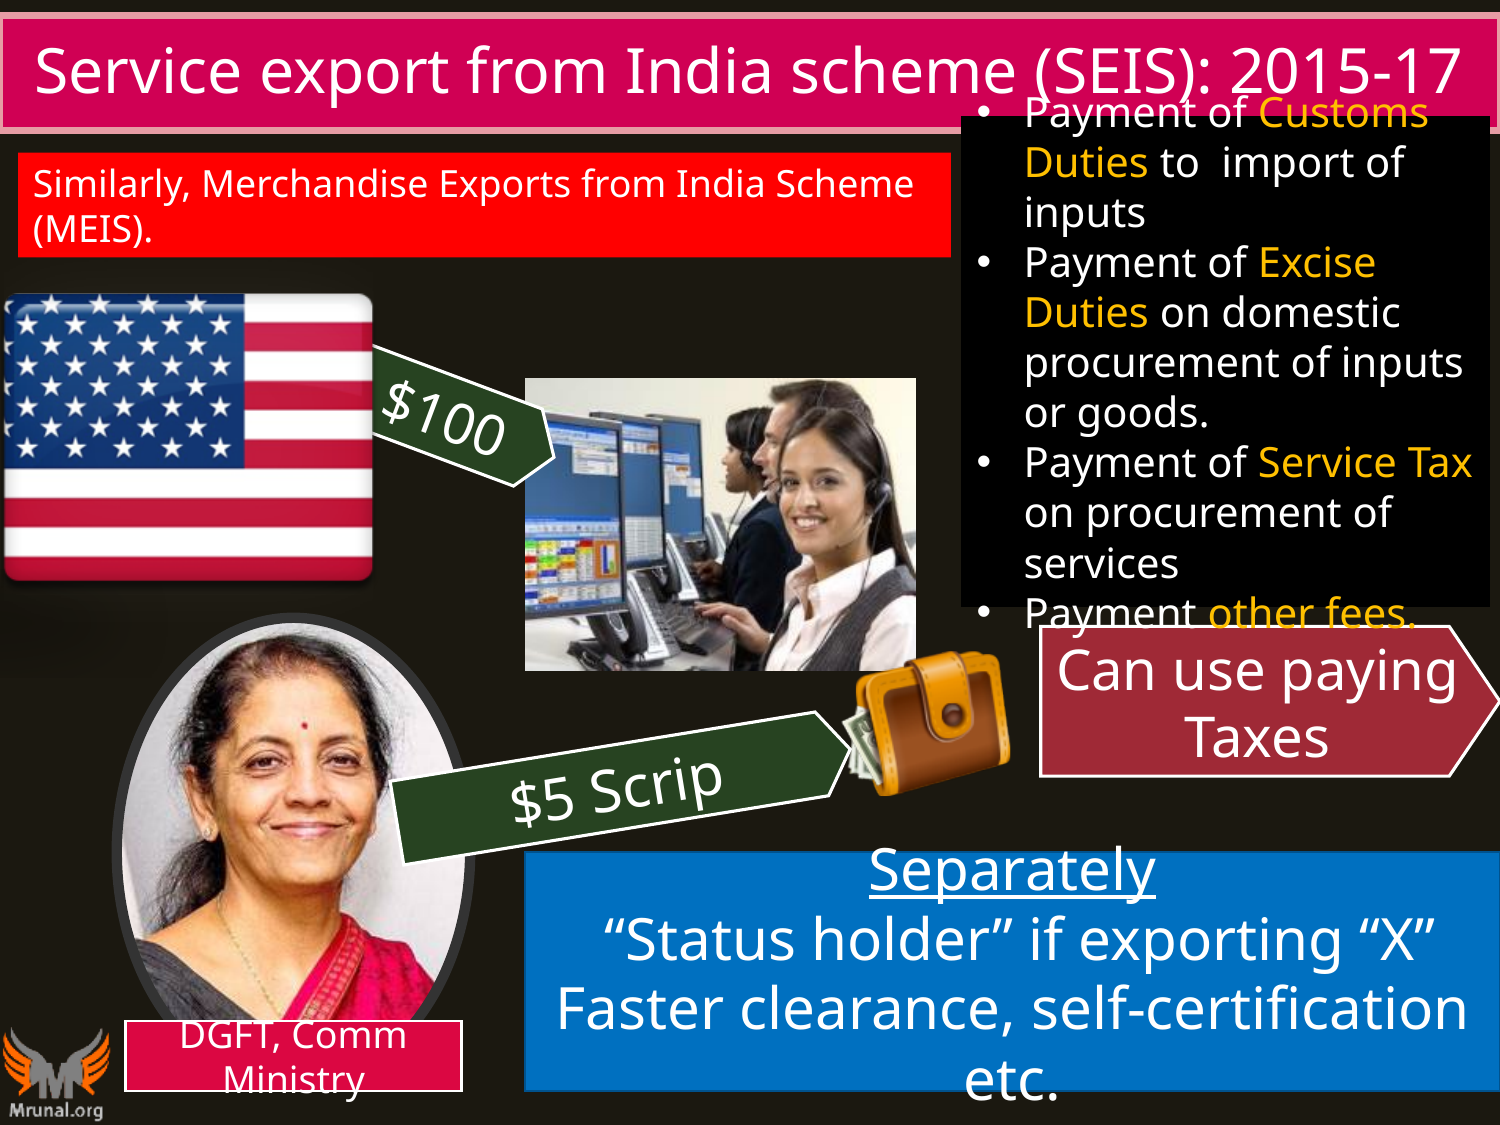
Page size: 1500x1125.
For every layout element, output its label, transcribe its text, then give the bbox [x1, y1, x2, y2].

text_box $100 [380, 346, 525, 488]
text_box Can use paying Taxes [1039, 624, 1500, 778]
picture [525, 377, 1021, 811]
picture [1, 248, 471, 1087]
text_box DGFT, Comm Ministry [124, 1087, 463, 1092]
text_box Separately “Status holder” if exporting “X” Faster clearance, self-certification etc. [524, 851, 1500, 1092]
text_box Similarly, Merchandise Exports from India Scheme (MEIS). [18, 152, 951, 258]
title Service export from India scheme (SEIS): 2015-17 [0, 12, 1500, 134]
text_box $5 Scrip [471, 710, 834, 856]
text_box Payment of Customs Duties to import of inputs Payment of Excise Duties on domestic procurement of inputs or goods. Payment of Service Tax on procurement of services Payment other fees. [961, 116, 1490, 607]
picture [0, 1024, 114, 1125]
